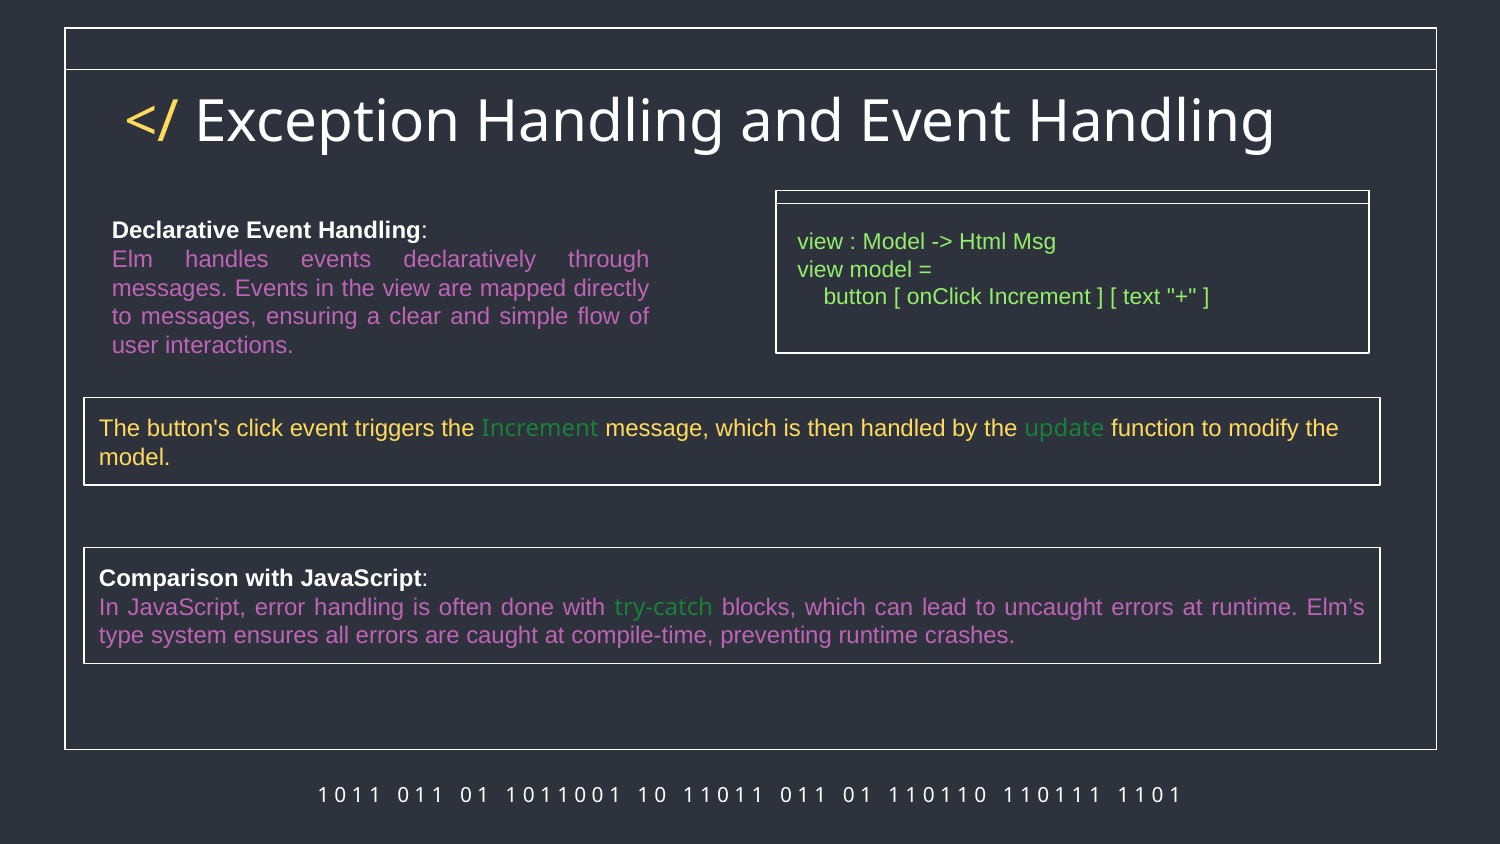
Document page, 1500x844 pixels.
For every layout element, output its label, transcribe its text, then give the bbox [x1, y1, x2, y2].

text_box Comparison with JavaScript: In JavaScript, error handling is often done with try-catch blocks, which can lead to uncaught errors at runtime. Elm’s type system ensures all errors are caught at compile-time, preventing runtime crashes. [83, 547, 1381, 664]
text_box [775, 190, 1370, 354]
title </ Exception Handling and Event Handling [109, 67, 1406, 160]
text_box The button's click event triggers the Increment message, which is then handled by the update function to modify the model. [83, 397, 1381, 485]
text_box [820, 688, 1313, 755]
text_box [0, 0, 493, 66]
text_box Declarative Event Handling: Elm handles events declaratively through messages. Events in the view are mapped directly to messages, ensuring a clear and simple flow of user interactions. [96, 199, 665, 374]
